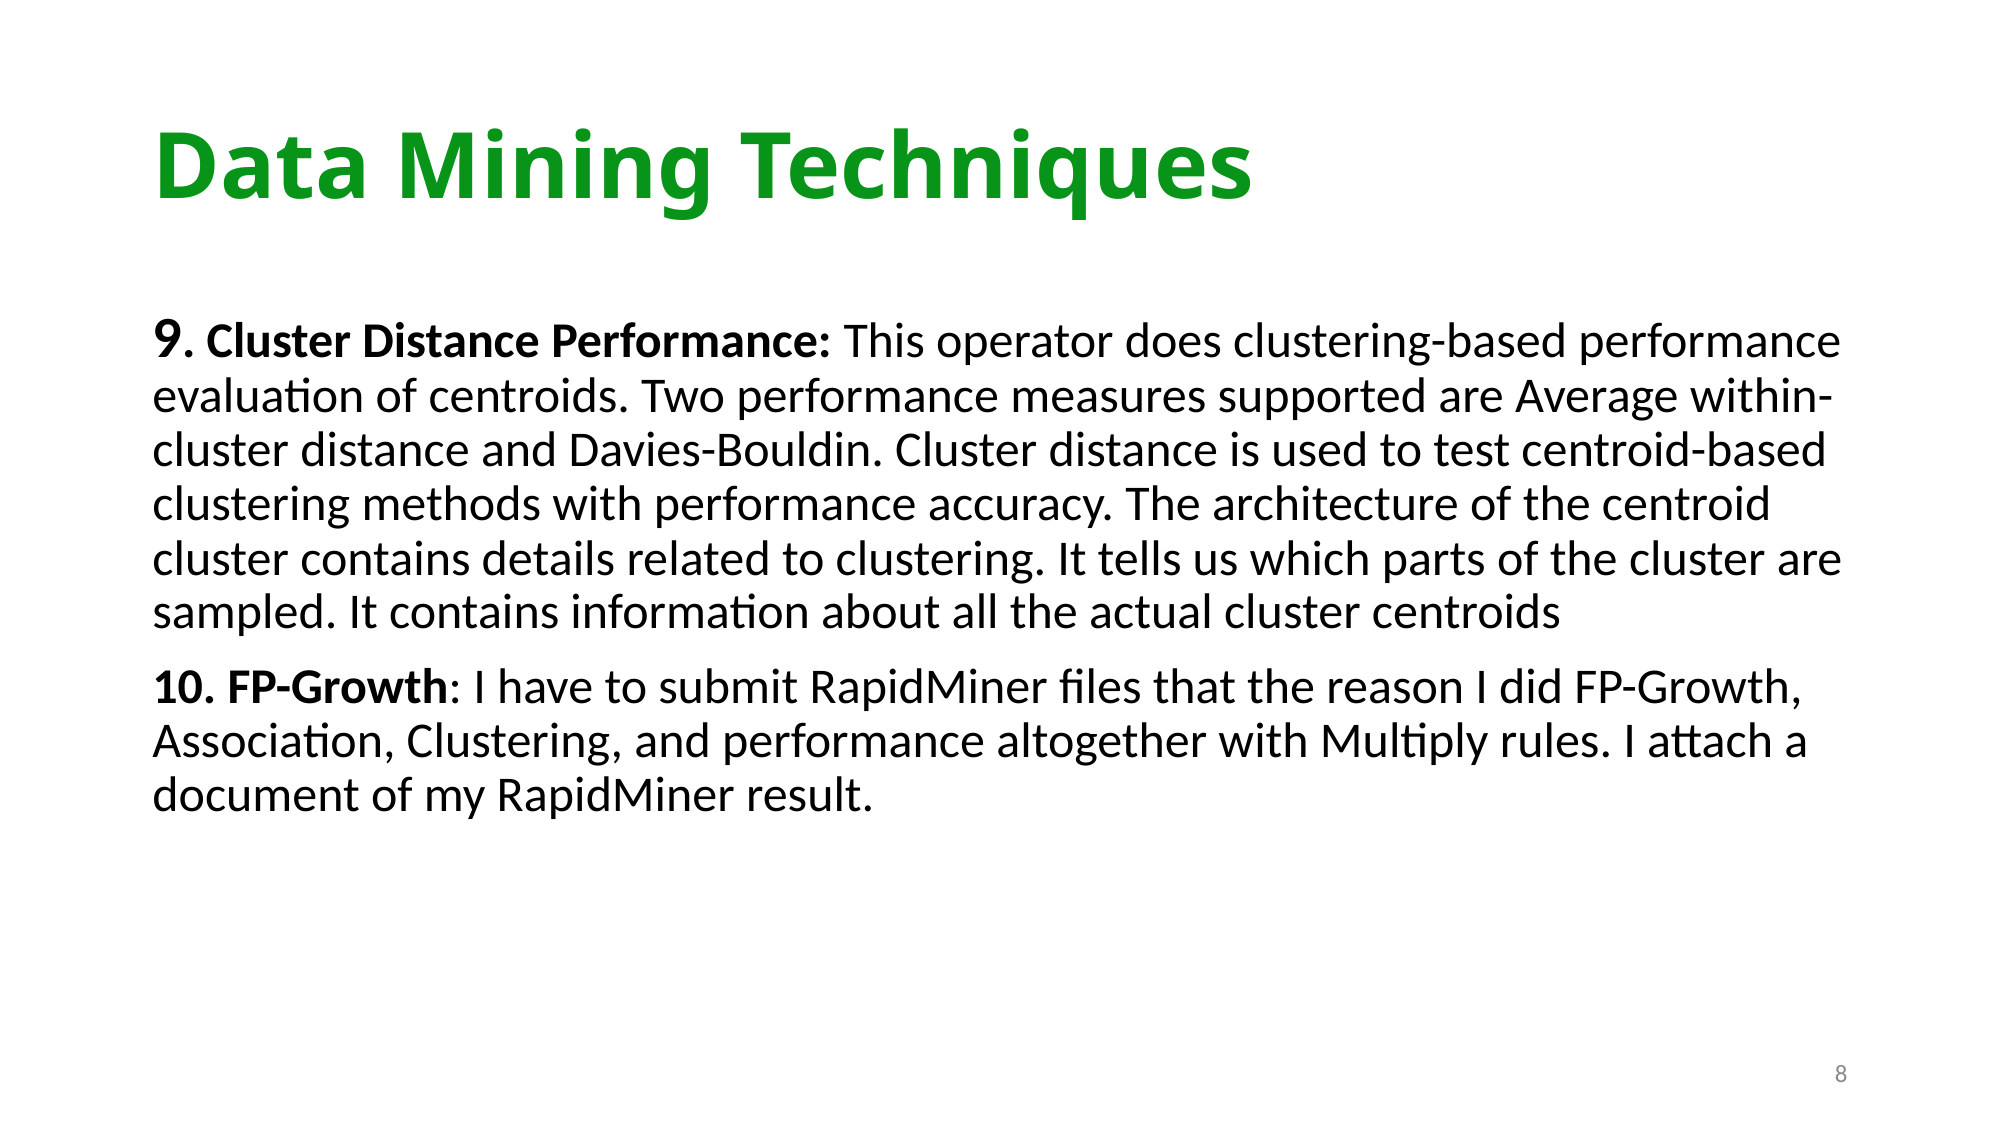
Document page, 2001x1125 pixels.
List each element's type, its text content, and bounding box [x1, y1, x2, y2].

list 9. Cluster Distance Performance: This operator does clustering-based performance evaluation of centroids. Two performance measures supported are Average within-cluster distance and Davies-Bouldin. Cluster distance is used to test centroid-based clustering methods with performance accuracy. The architecture of the centroid cluster contains details related to clustering. It tells us which parts of the cluster are sampled. It contains information about all the actual cluster centroids 10. FP-Growth: I have to submit RapidMiner files that the reason I did FP-Growth, Association, Clustering, and performance altogether with Multiply rules. I attach a document of my RapidMiner result. [137, 299, 1863, 1014]
slide_number 8 [1412, 1042, 1863, 1103]
title Data Mining Techniques [137, 59, 1863, 278]
